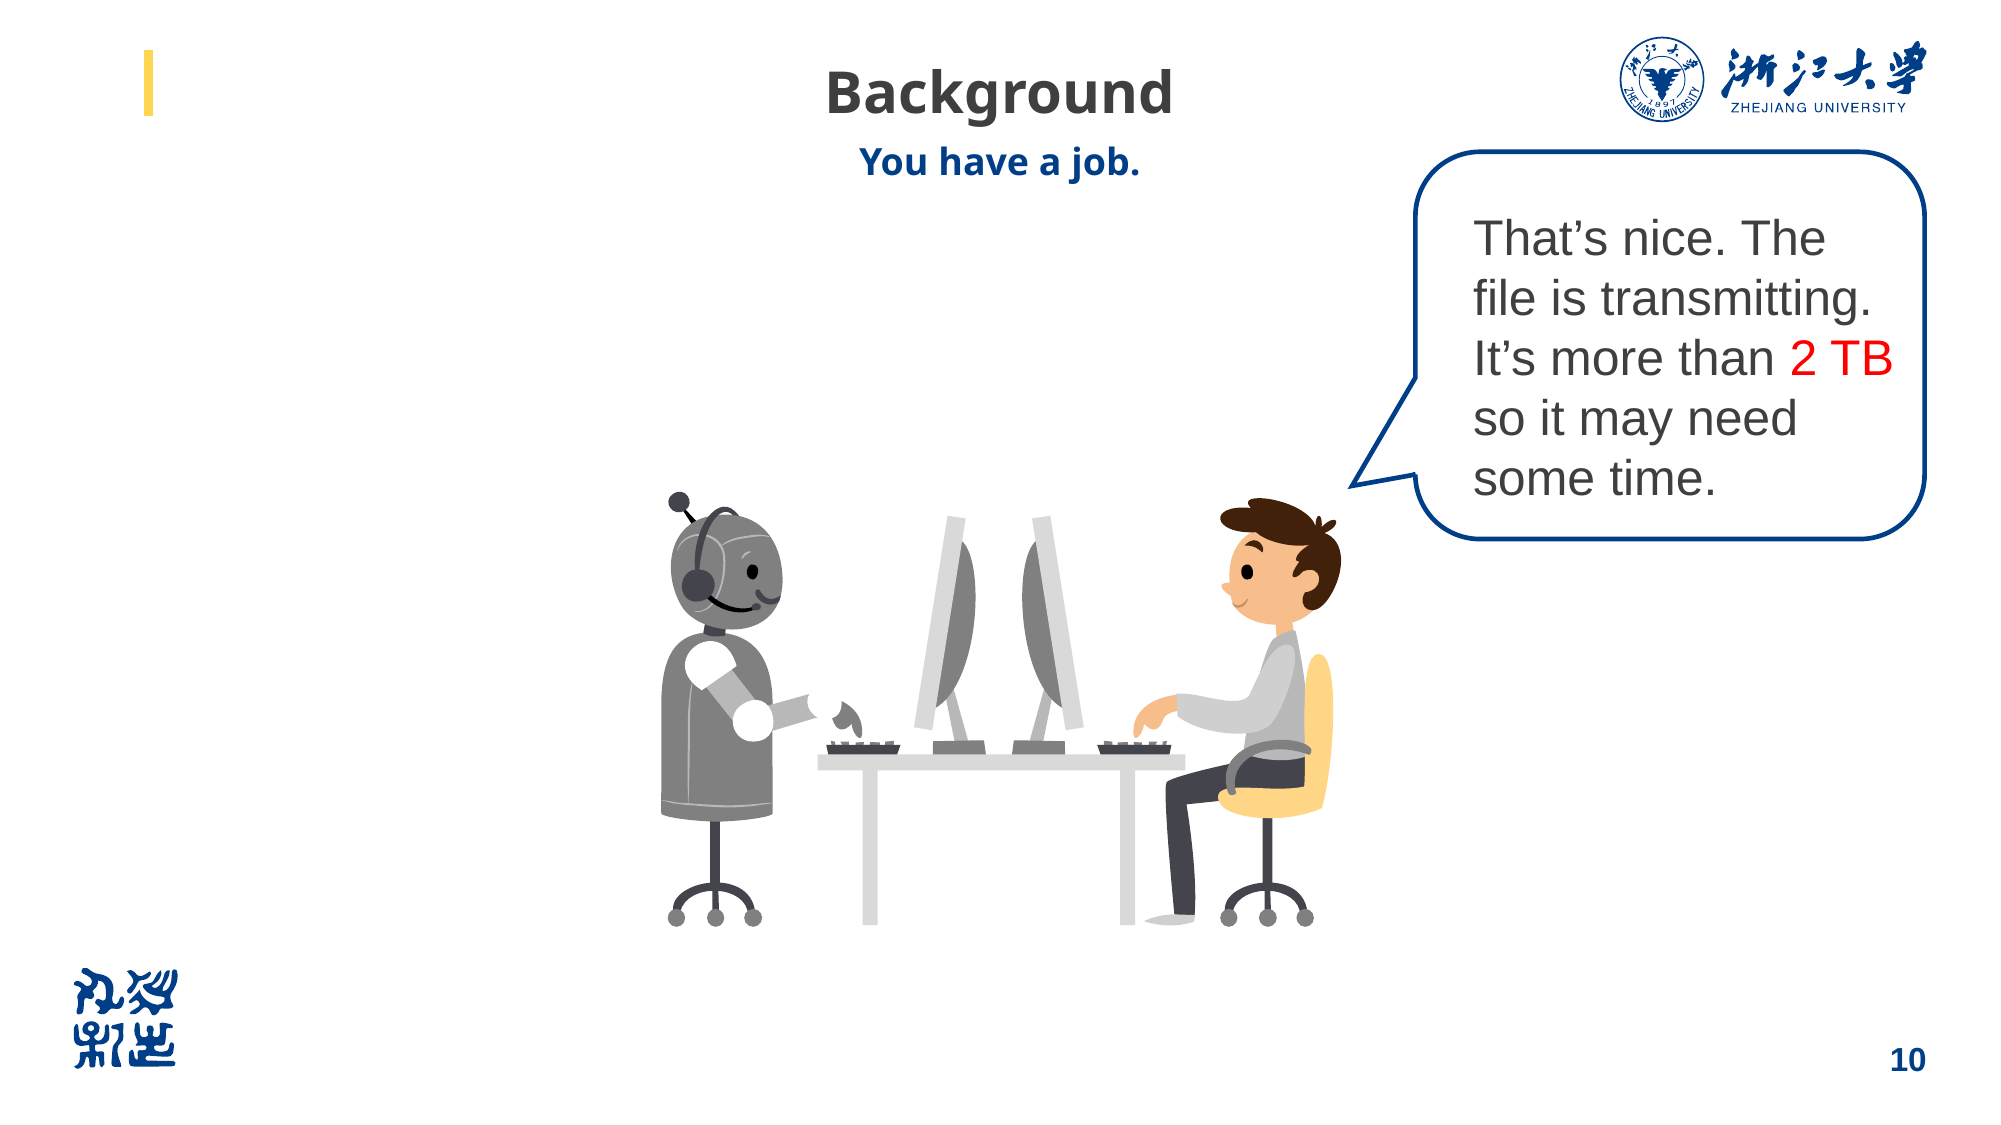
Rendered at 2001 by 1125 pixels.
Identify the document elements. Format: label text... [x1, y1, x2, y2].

text_box [1350, 150, 1926, 541]
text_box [654, 484, 1346, 931]
list You have a job. [588, 135, 1412, 235]
slide_number 10 [1476, 1022, 1927, 1079]
title Background [290, 34, 1710, 133]
text_box That’s nice. The file is transmitting. It’s more than 2 TB so it may need some time. [1458, 197, 1917, 513]
